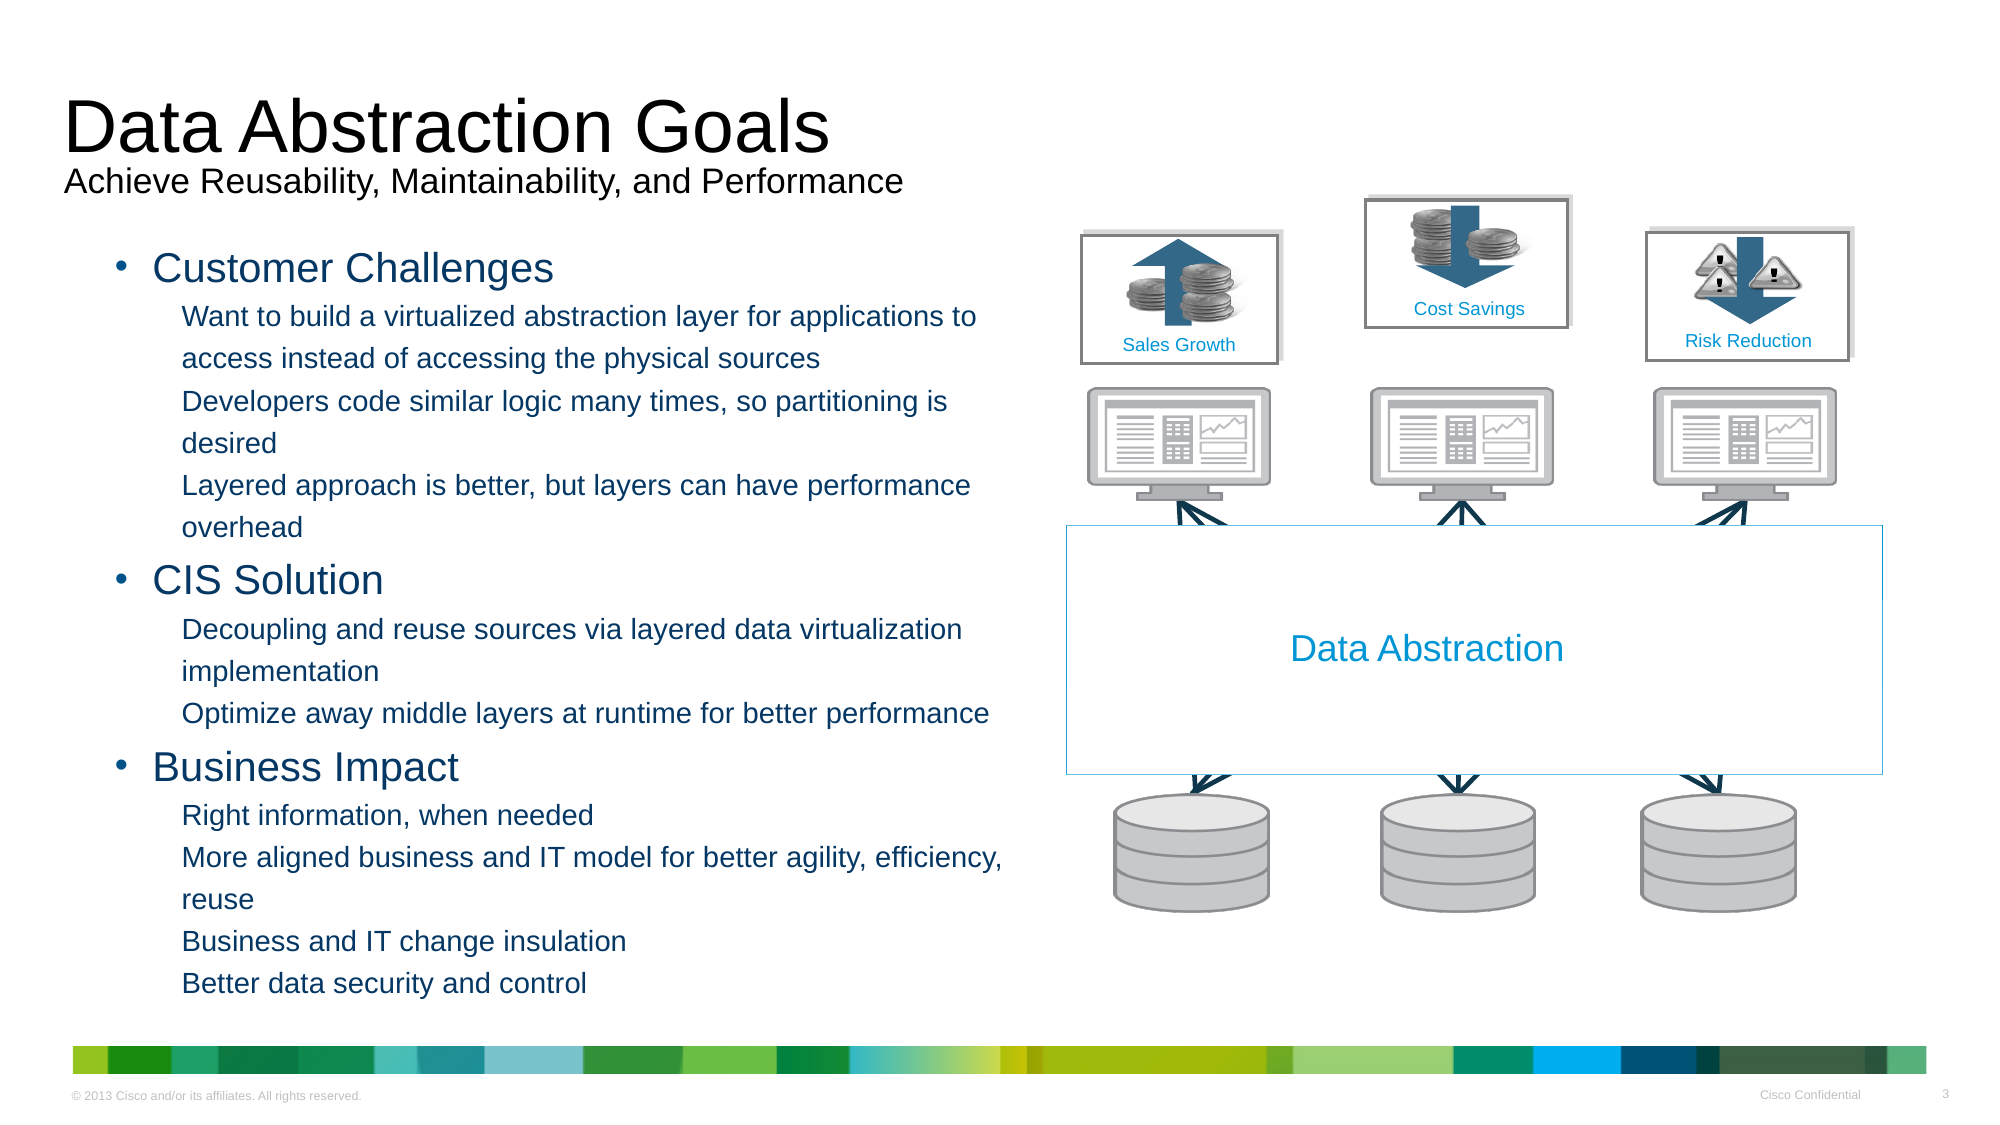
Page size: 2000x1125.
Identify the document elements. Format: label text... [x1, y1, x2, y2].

picture [72, 1046, 1533, 1074]
list Customer Challenges Want to build a virtualized abstraction layer for applications to access instead of accessing the physical sources Developers code similar logic many times, so partitioning is desired Layered approach is better, but layers can have performance overhead CIS Solution Decoupling and reuse sources via layered data virtualization implementation Optimize away middle layers at runtime for better performance Business Impact Right information, when needed More aligned business and IT model for better agility, efficiency, reuse Business and IT change insulation Better data security and control [99, 223, 1031, 1042]
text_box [1365, 199, 1568, 329]
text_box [1066, 524, 1884, 776]
picture [1113, 793, 1270, 913]
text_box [1079, 784, 1867, 800]
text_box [1646, 232, 1849, 361]
picture [1653, 387, 1838, 501]
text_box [1079, 500, 1867, 523]
picture [1370, 387, 1554, 501]
title Data Abstraction Goals Achieve Reusability, Maintainability, and Performance [50, 70, 1927, 209]
picture [1640, 793, 1797, 913]
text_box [1081, 235, 1278, 364]
picture [1379, 793, 1537, 913]
picture [1086, 387, 1271, 501]
picture [1697, 1046, 1927, 1074]
